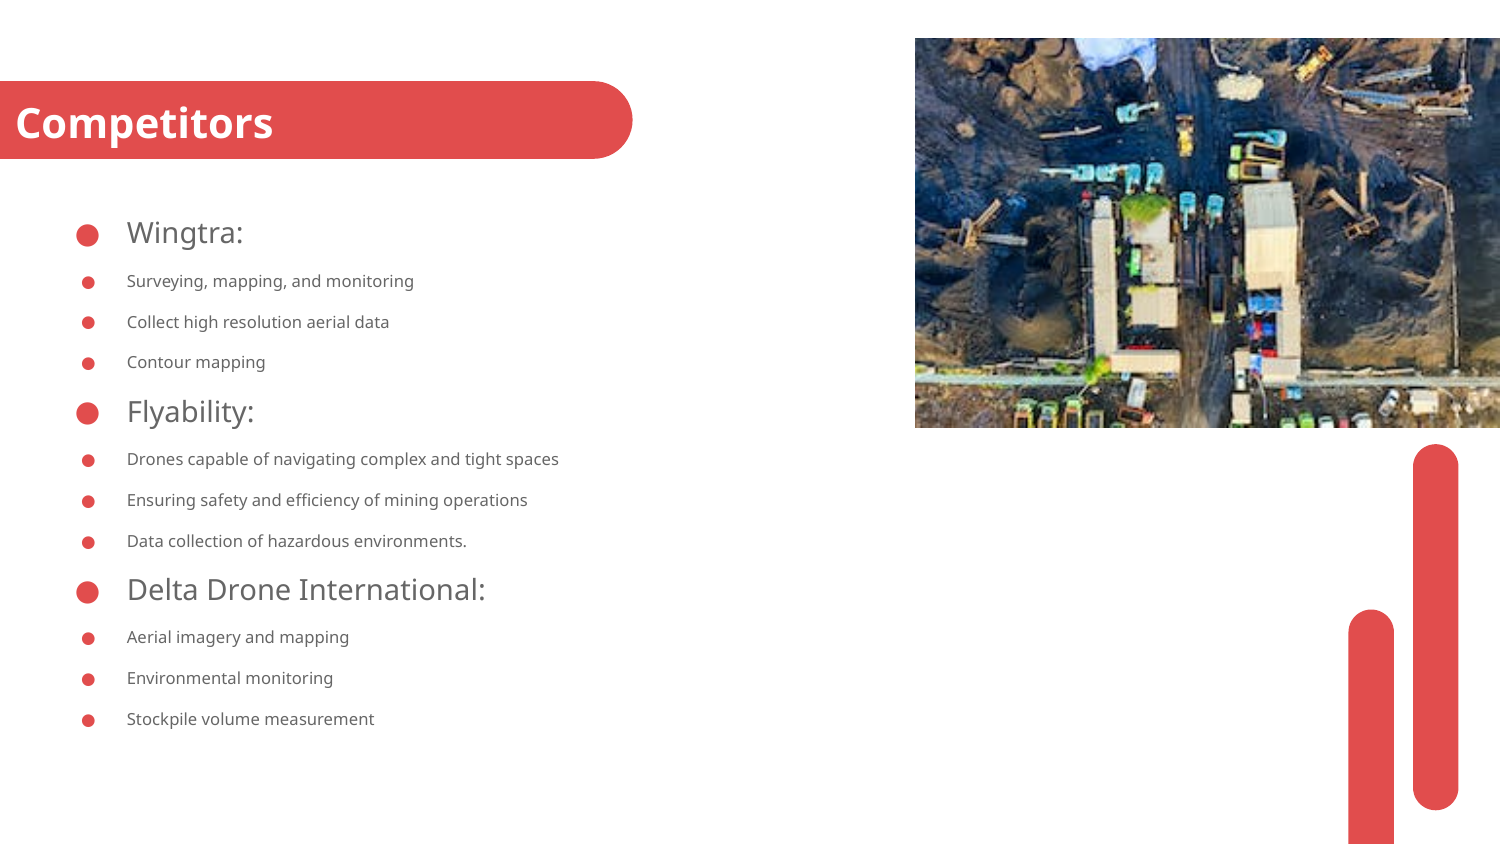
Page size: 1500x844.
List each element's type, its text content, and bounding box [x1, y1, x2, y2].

subtitle Wingtra: Surveying, mapping, and monitoring Collect high resolution aerial data Contour mapping Flyability: Drones capable of navigating complex and tight spaces Ensuring safety and efficiency of mining operations Data collection of hazardous environments. Delta Drone International: Aerial imagery and mapping Environmental monitoring Stockpile volume measurement [36, 144, 782, 656]
picture [915, 37, 1500, 428]
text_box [1348, 443, 1459, 844]
title Competitors [0, 81, 745, 176]
